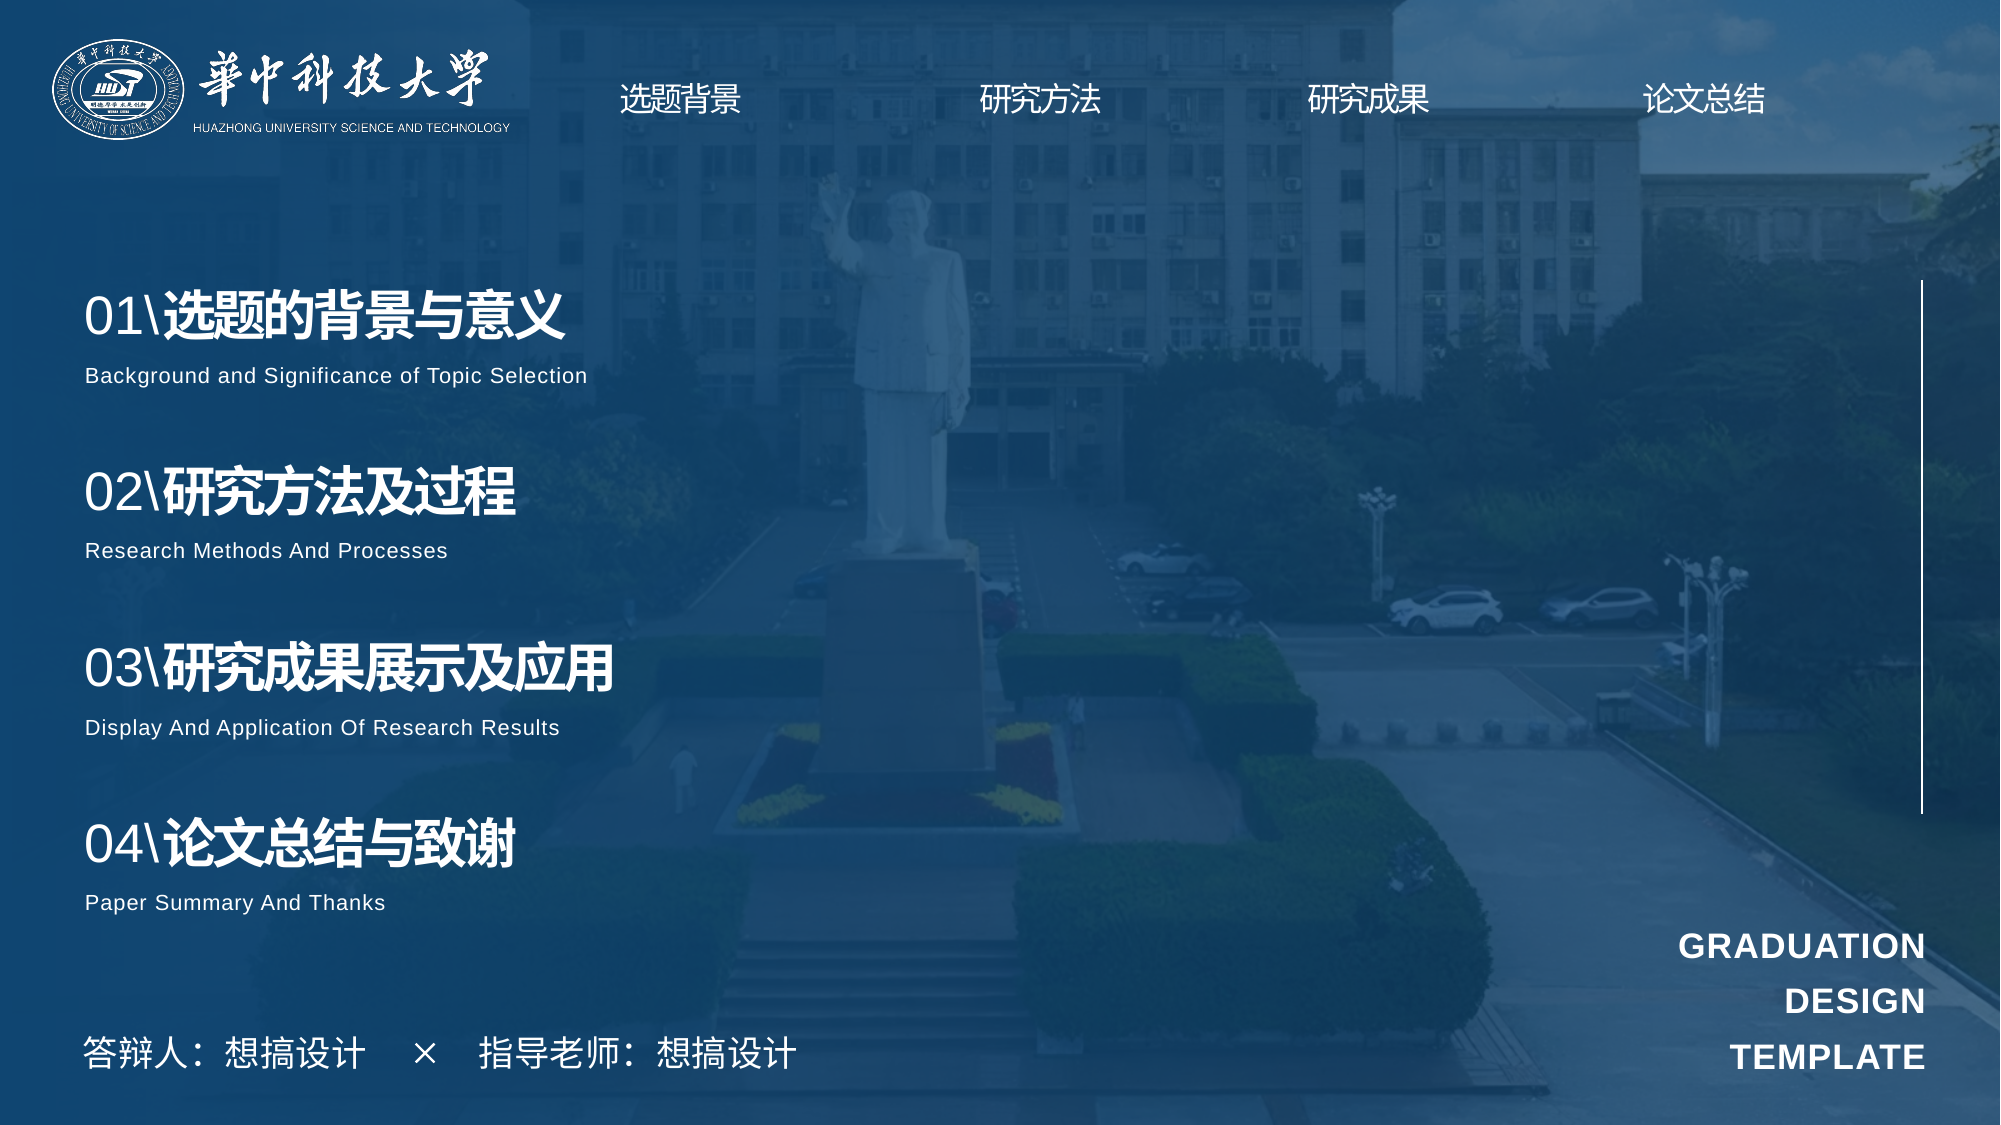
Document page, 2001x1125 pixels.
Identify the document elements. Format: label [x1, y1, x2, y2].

text_box [604, 70, 1948, 127]
picture [0, 0, 2000, 1125]
